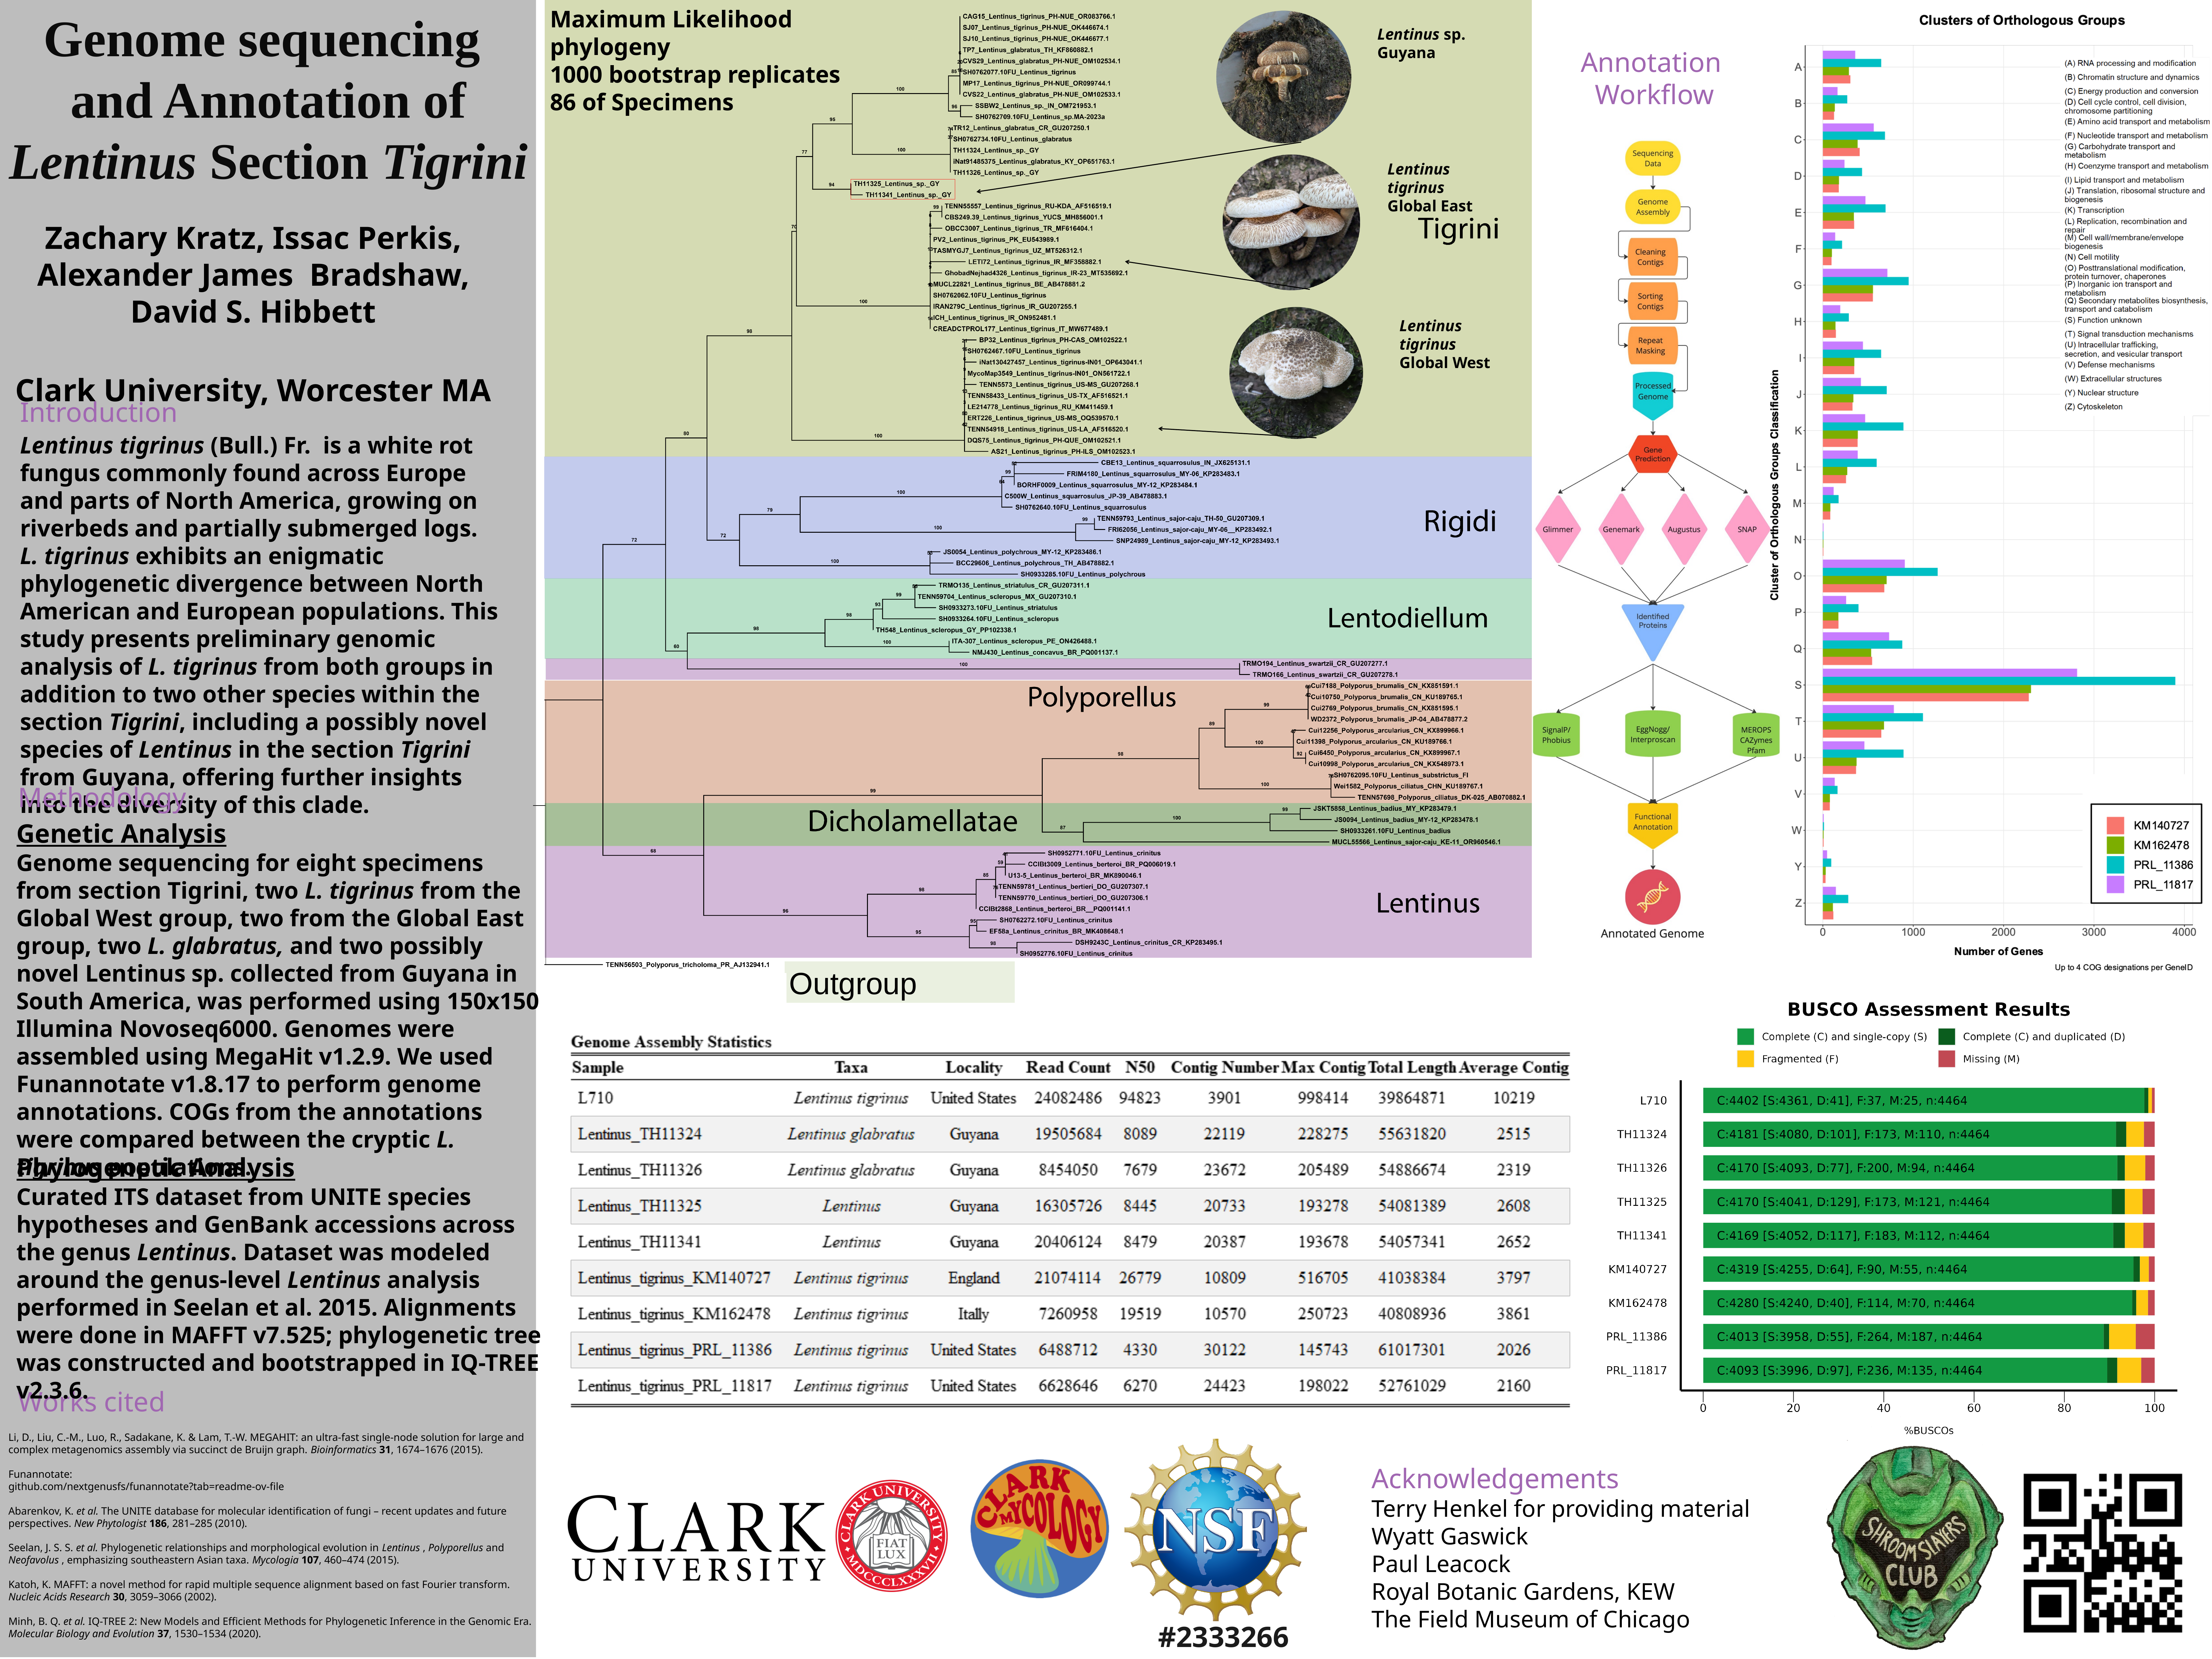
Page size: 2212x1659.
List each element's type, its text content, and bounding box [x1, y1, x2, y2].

text_box Genetic Analysis Genome sequencing for eight specimens from section Tigrini, two L. tigrinus from the Global West group, two from the Global East group, two L. glabratus, and two possibly novel Lentinus sp. collected from Guyana in South America, was performed using 150x150 Illumina Novoseq6000. Genomes were assembled using MegaHit v1.2.9. We used Funannotate v1.8.17 to perform genome annotations. COGs from the annotations were compared between the cryptic L. tigrinus populations. [12, 815, 546, 1182]
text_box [352, 0, 1836, 1015]
text_box Lentinus tigrinus (Bull.) Fr. is a white rot fungus commonly found across Europe and parts of North America, growing on riverbeds and partially submerged logs. L. tigrinus exhibits an enigmatic phylogenetic divergence between North American and European populations. This study presents preliminary genomic analysis of L. tigrinus from both groups in addition to two other species within the section Tigrini, including a possibly novel species of Lentinus in the section Tigrini from Guyana, offering further insights into the diversity of this clade. [15, 430, 352, 778]
text_box #2333266 [1125, 1637, 1322, 1655]
text_box Li, D., Liu, C.-M., Luo, R., Sadakane, K. & Lam, T.-W. MEGAHIT: an ultra-fast single-node solution for large and complex metagenomics assembly via succinct de Bruijn graph. Bioinformatics 31, 1674–1676 (2015). Funannotate: github.com/nextgenusfs/funannotate?tab=readme-ov-file Abarenkov, K. et al. The UNITE database for molecular identification of fungi – recent updates and future perspectives. New Phytologist 186, 281–285 (2010). Seelan, J. S. S. et al. Phylogenetic relationships and morphological evolution in Lentinus , Polyporellus and Neofavolus , emphasizing southeastern Asian taxa. Mycologia 107, 460–474 (2015). Katoh, K. MAFFT: a novel method for rapid multiple sequence alignment based on fast Fourier transform. Nucleic Acids Research 30, 3059–3066 (2002). Minh, B. Q. et al. IQ-TREE 2: New Models and Efficient Methods for Phylogenetic Inference in the Genomic Era. Molecular Biology and Evolution 37, 1530–1534 (2020). [4, 1428, 541, 1642]
text_box Acknowledgements Terry Henkel for providing material Wyatt Gaswick Paul Leacock Royal Botanic Gardens, KEW The Field Museum of Chicago [1367, 1459, 1805, 1634]
text_box Methodology [13, 778, 352, 815]
text_box Works cited [13, 1406, 467, 1419]
text_box [0, 1657, 507, 1659]
text_box Zachary Kratz, Issac Perkis, Alexander James Bradshaw, David S. Hibbett Clark University, Worcester MA [0, 215, 352, 411]
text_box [1158, 428, 1317, 438]
text_box [0, 0, 352, 215]
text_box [1125, 261, 1310, 290]
text_box Introduction [15, 411, 352, 430]
picture [1767, 9, 2212, 975]
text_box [976, 142, 1301, 192]
picture [533, 998, 2198, 1659]
text_box [0, 411, 536, 1657]
text_box Phylogenetic Analysis Curated ITS dataset from UNITE species hypotheses and GenBank accessions across the genus Lentinus. Dataset was modeled around the genus-level Lentinus analysis performed in Seelan et al. 2015. Alignments were done in MAFFT v7.525; phylogenetic tree was constructed and bootstrapped in IQ-TREE v2.3.6. [12, 1149, 551, 1406]
